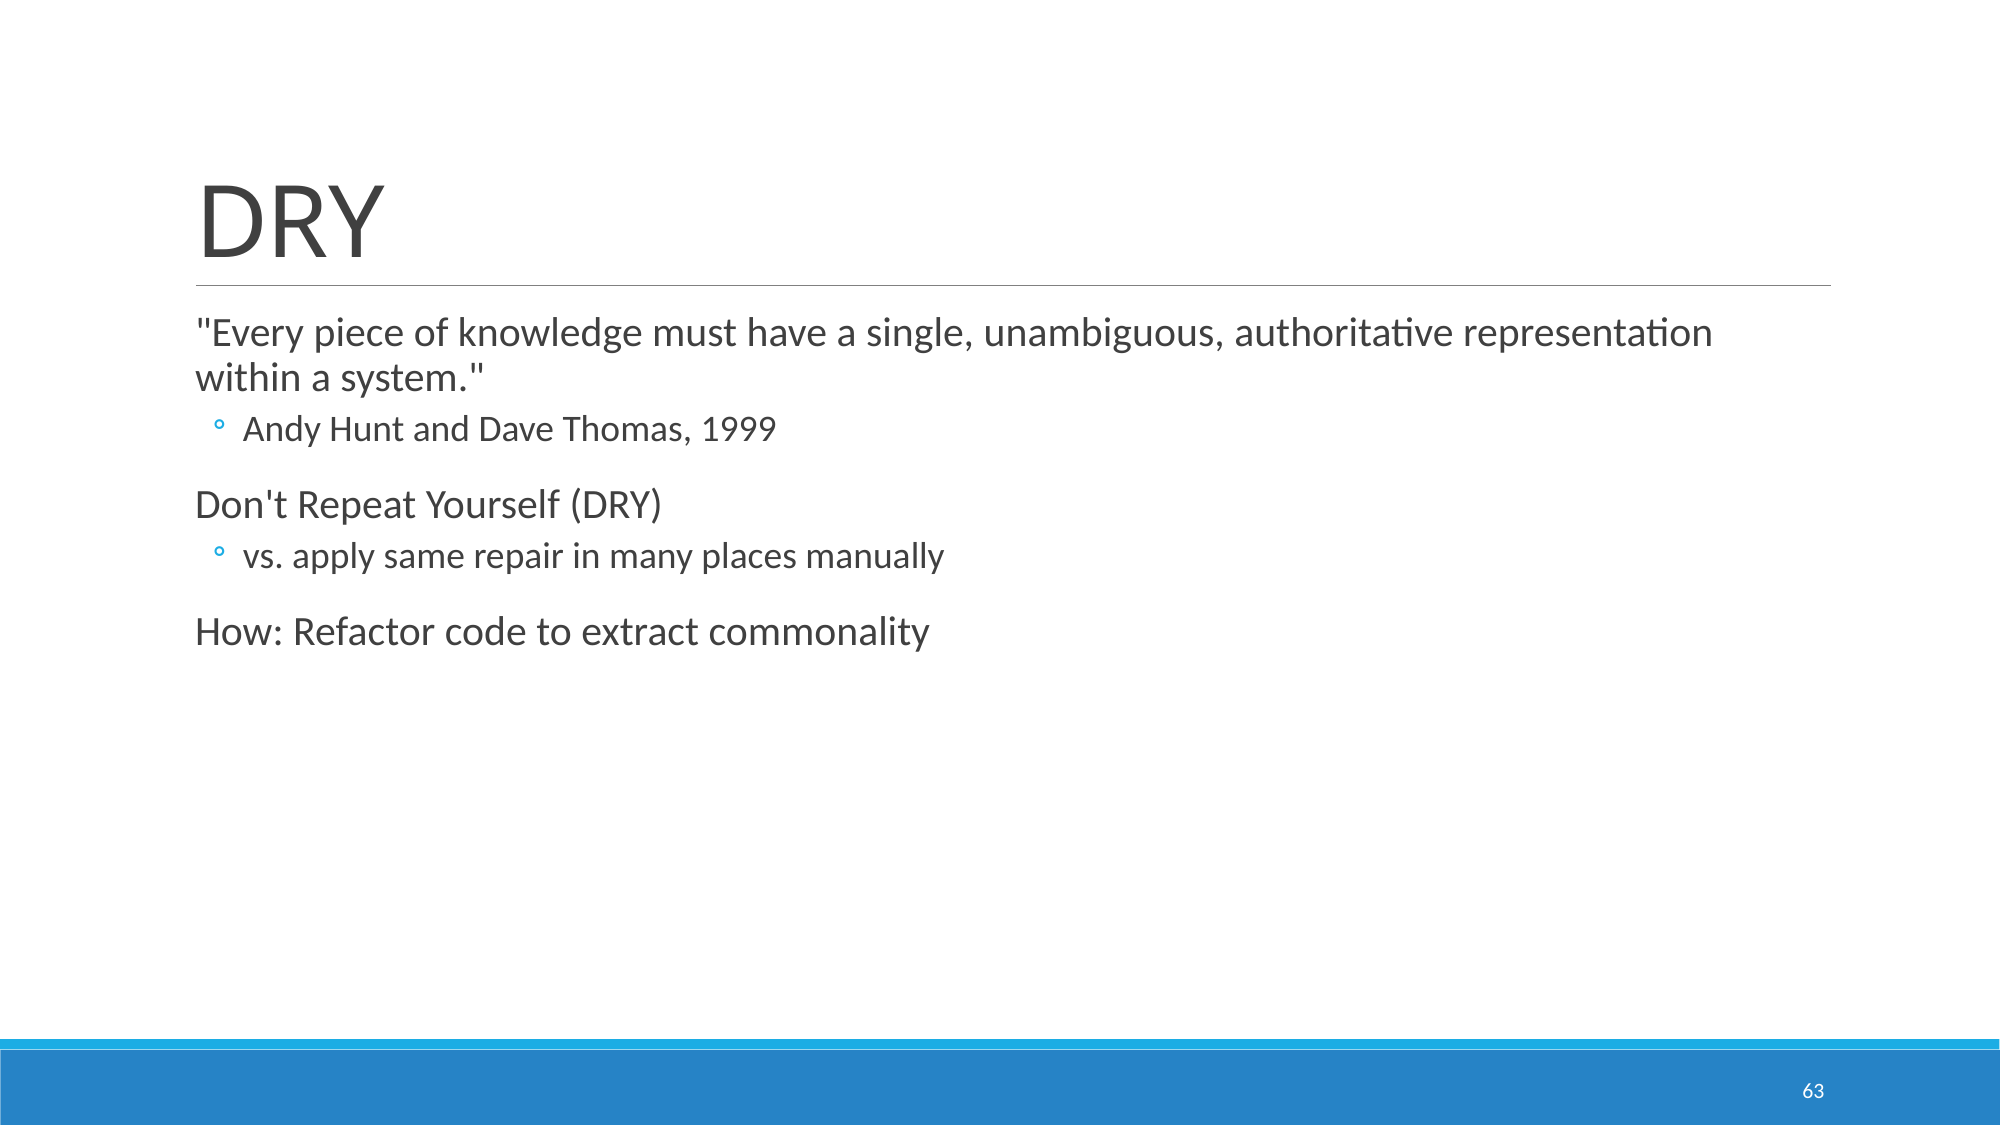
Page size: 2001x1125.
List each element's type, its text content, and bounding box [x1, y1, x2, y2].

list "Every piece of knowledge must have a single, unambiguous, authoritative representation within a system." Andy Hunt and Dave Thomas, 1999 Don't Repeat Yourself (DRY) vs. apply same repair in many places manually How: Refactor code to extract commonality [180, 302, 1830, 963]
title DRY [180, 47, 1830, 285]
slide_number 63 [1624, 1059, 1840, 1120]
